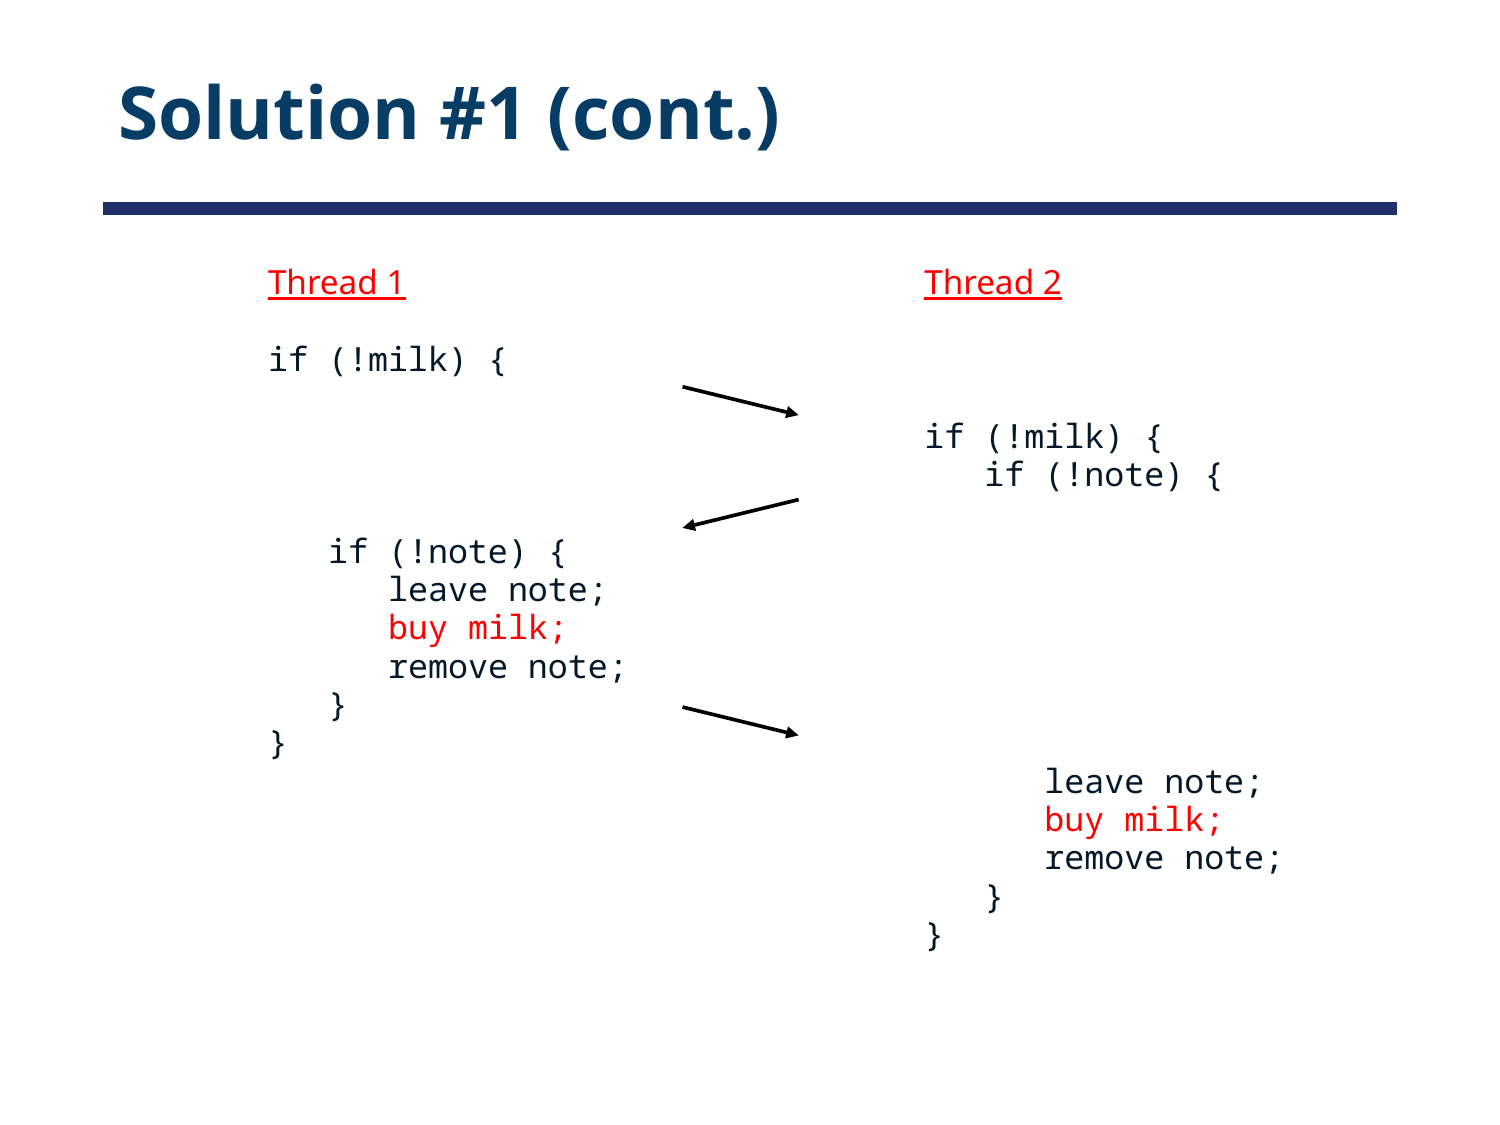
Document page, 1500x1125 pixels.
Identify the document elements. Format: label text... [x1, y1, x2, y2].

list Thread 1 if (!milk) { if (!note) { leave note; buy milk; remove note; } } [103, 264, 741, 1091]
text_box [682, 499, 799, 528]
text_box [682, 386, 799, 416]
title Solution #1 (cont.) [103, 34, 1397, 197]
list Thread 2 if (!milk) { if (!note) { leave note; buy milk; remove note; } } [759, 264, 1397, 1091]
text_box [682, 707, 799, 736]
